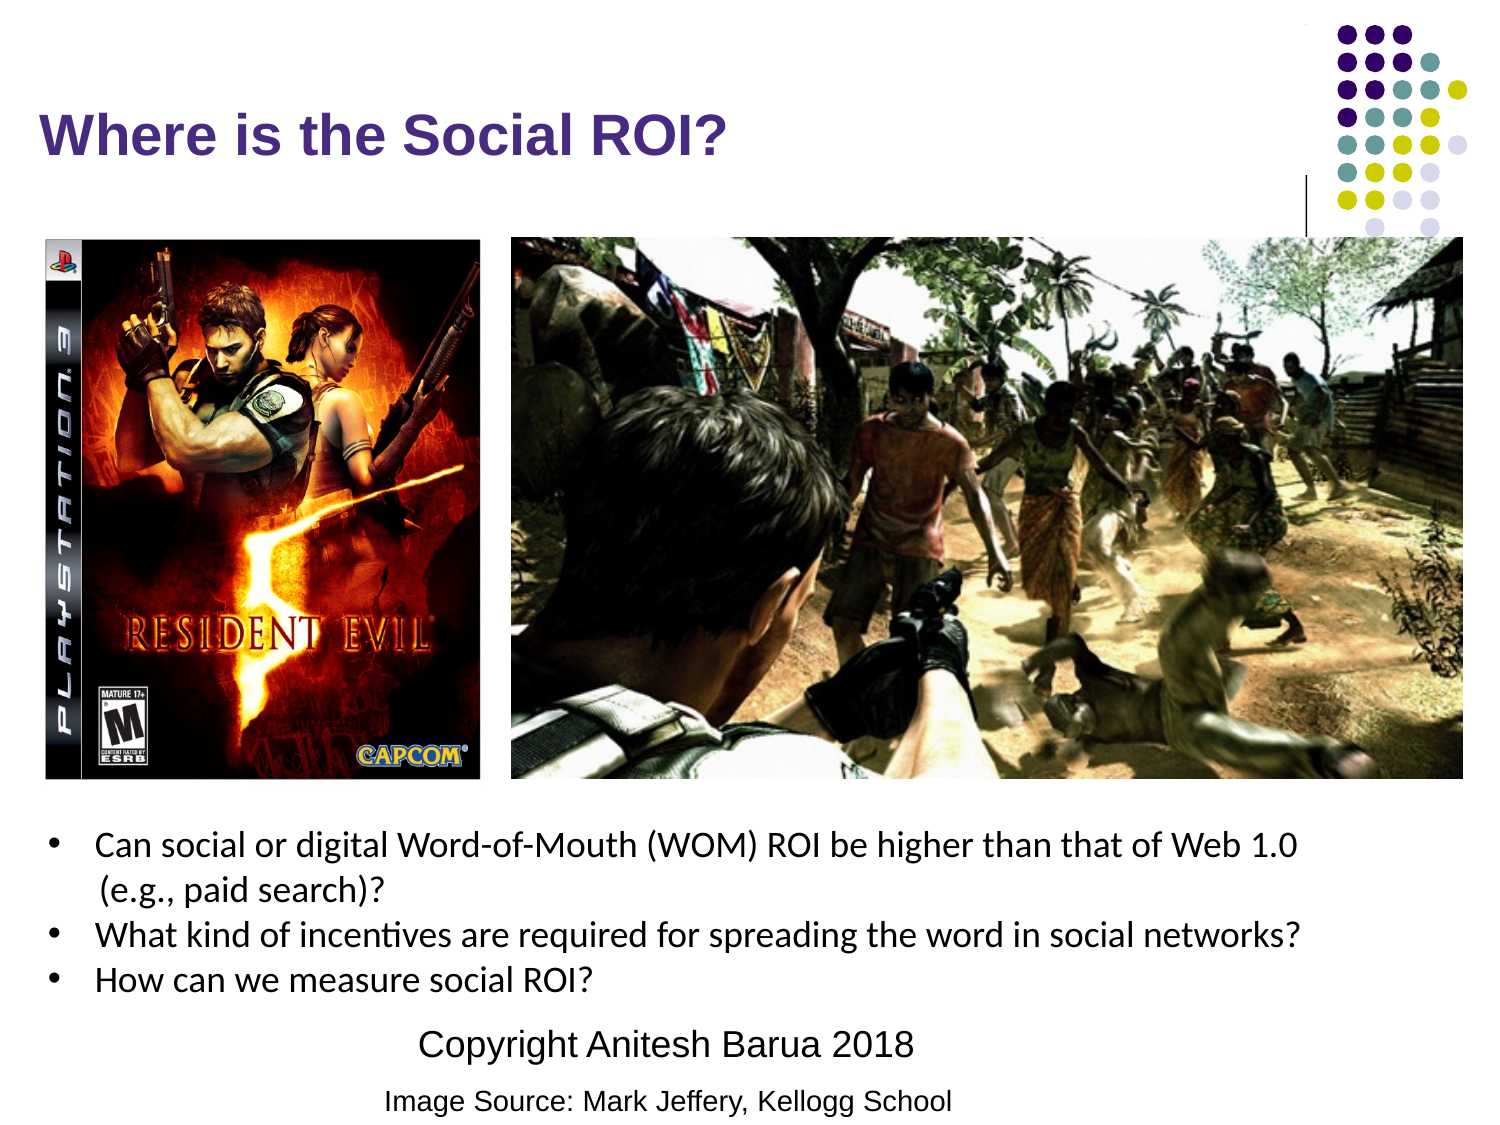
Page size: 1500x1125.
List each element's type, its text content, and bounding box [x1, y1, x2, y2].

text_box Copyright Anitesh Barua 2018 [403, 1012, 930, 1073]
footer Image Source: Mark Jeffery, Kellogg School [362, 1074, 976, 1125]
title Where is the Social ROI? [24, 24, 1313, 176]
text_box Can social or digital Word-of-Mouth (WOM) ROI be higher than that of Web 1.0 (e.g., paid search)? What kind of incentives are required for spreading the word in social networks? How can we measure social ROI? [33, 812, 1323, 1008]
picture [24, 205, 1463, 813]
